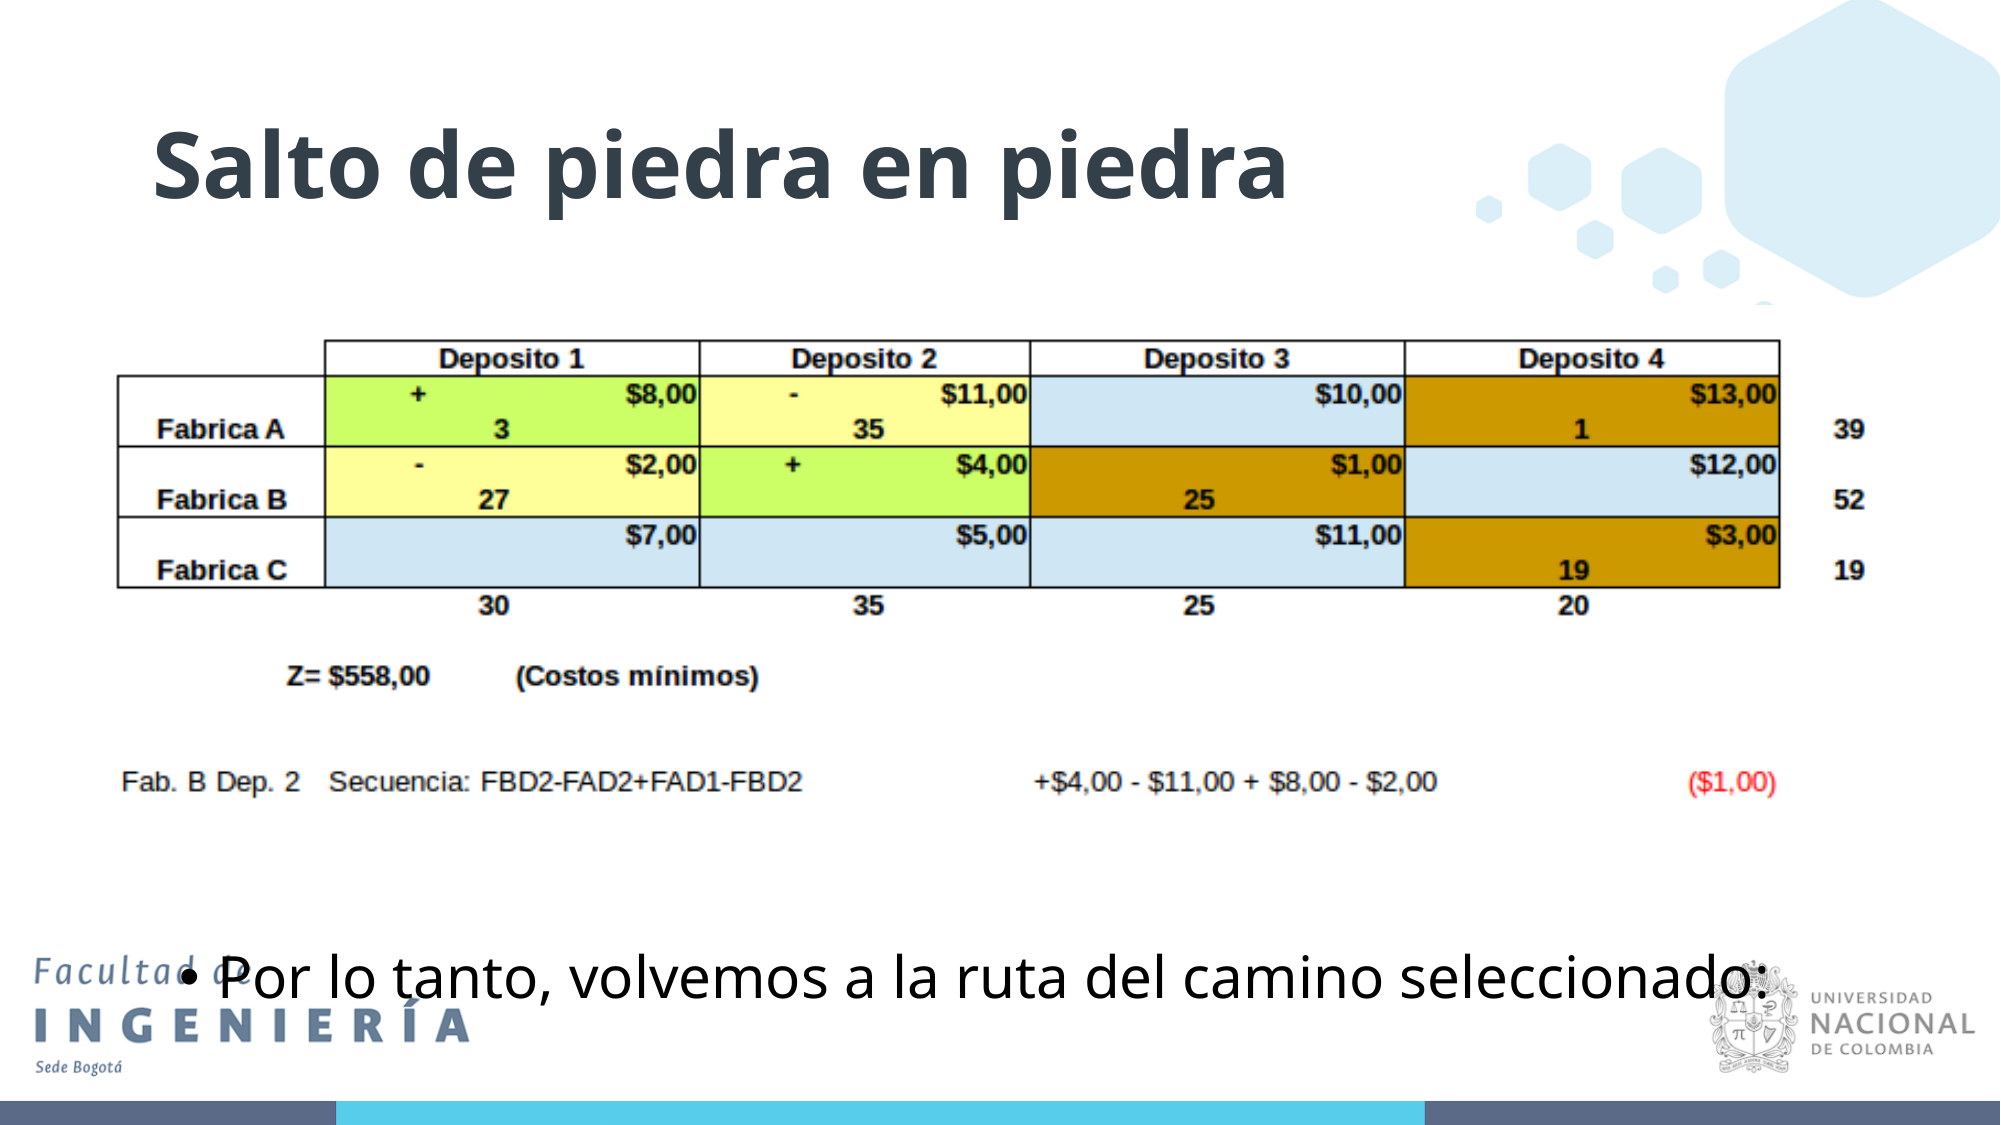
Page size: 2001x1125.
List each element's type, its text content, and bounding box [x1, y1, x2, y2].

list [80, 304, 1920, 870]
text_box Por lo tanto, volvemos a la ruta del camino seleccionado: [164, 940, 1890, 1086]
title Salto de piedra en piedra [137, 59, 1863, 278]
